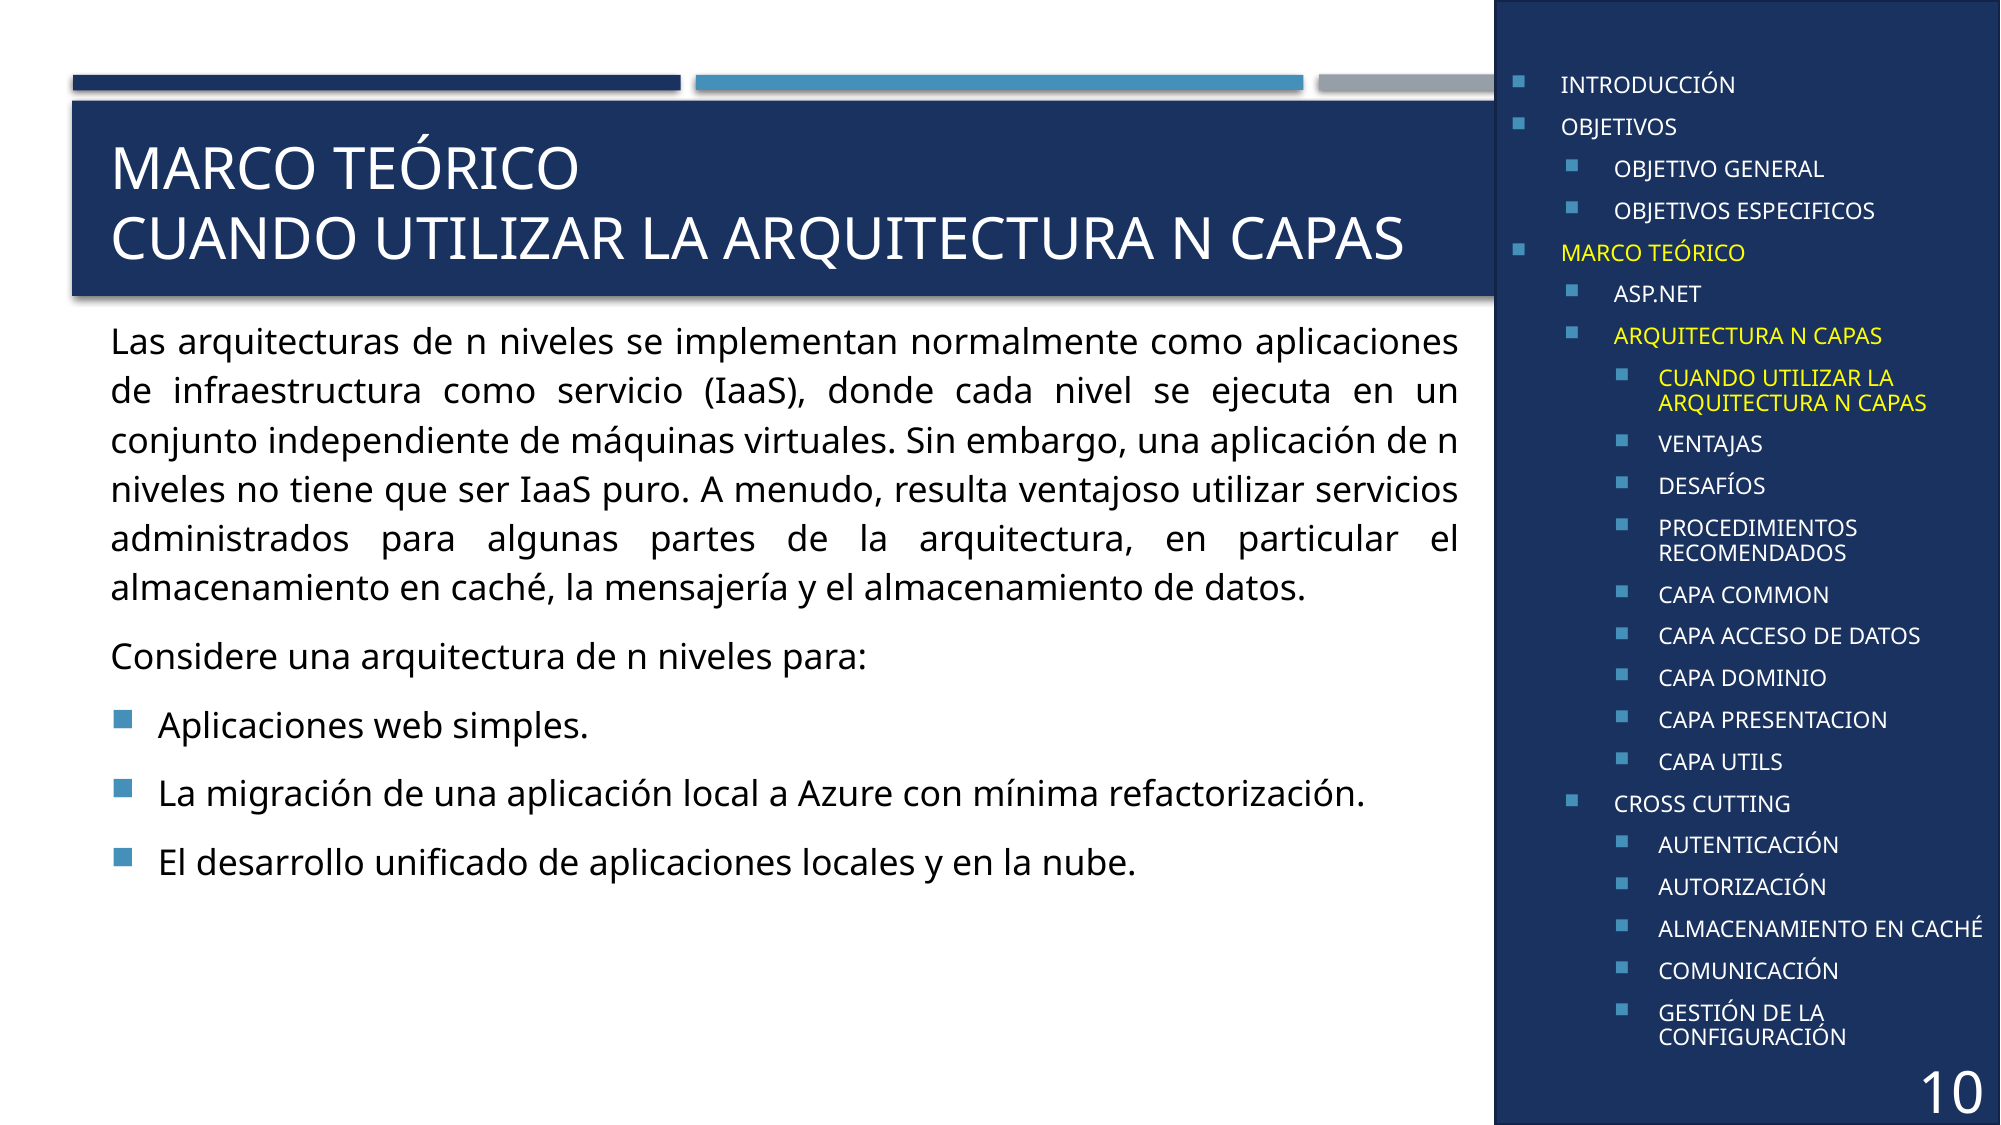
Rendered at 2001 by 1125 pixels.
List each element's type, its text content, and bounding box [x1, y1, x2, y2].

title MARCO TEÓRICO CUANDO UTILIZAR LA ARQUITECTURA N CAPAS [95, 112, 1494, 279]
text_box 10 [1827, 1065, 2000, 1125]
list Las arquitecturas de n niveles se implementan normalmente como aplicaciones de infraestructura como servicio (IaaS), donde cada nivel se ejecuta en un conjunto independiente de máquinas virtuales. Sin embargo, una aplicación de n niveles no tiene que ser IaaS puro. A menudo, resulta ventajoso utilizar servicios administrados para algunas partes de la arquitectura, en particular el almacenamiento en caché, la mensajería y el almacenamiento de datos. Considere una arquitectura de n niveles para: Aplicaciones web simples. La migración de una aplicación local a Azure con mínima refactorización. El desarrollo unificado de aplicaciones locales y en la nube. [95, 299, 1476, 896]
text_box INTRODUCCIÓN OBJETIVOS OBJETIVO GENERAL OBJETIVOS ESPECIFICOS MARCO TEÓRICO ASP.NET ARQUITECTURA N CAPAS CUANDO UTILIZAR LA ARQUITECTURA N CAPAS VENTAJAS DESAFÍOS PROCEDIMIENTOS RECOMENDADOS CAPA COMMON CAPA ACCESO DE DATOS CAPA DOMINIO CAPA PRESENTACION CAPA UTILS CROSS CUTTING AUTENTICACIÓN AUTORIZACIÓN ALMACENAMIENTO EN CACHÉ COMUNICACIÓN GESTIÓN DE LA CONFIGURACIÓN [1494, 0, 2000, 1125]
